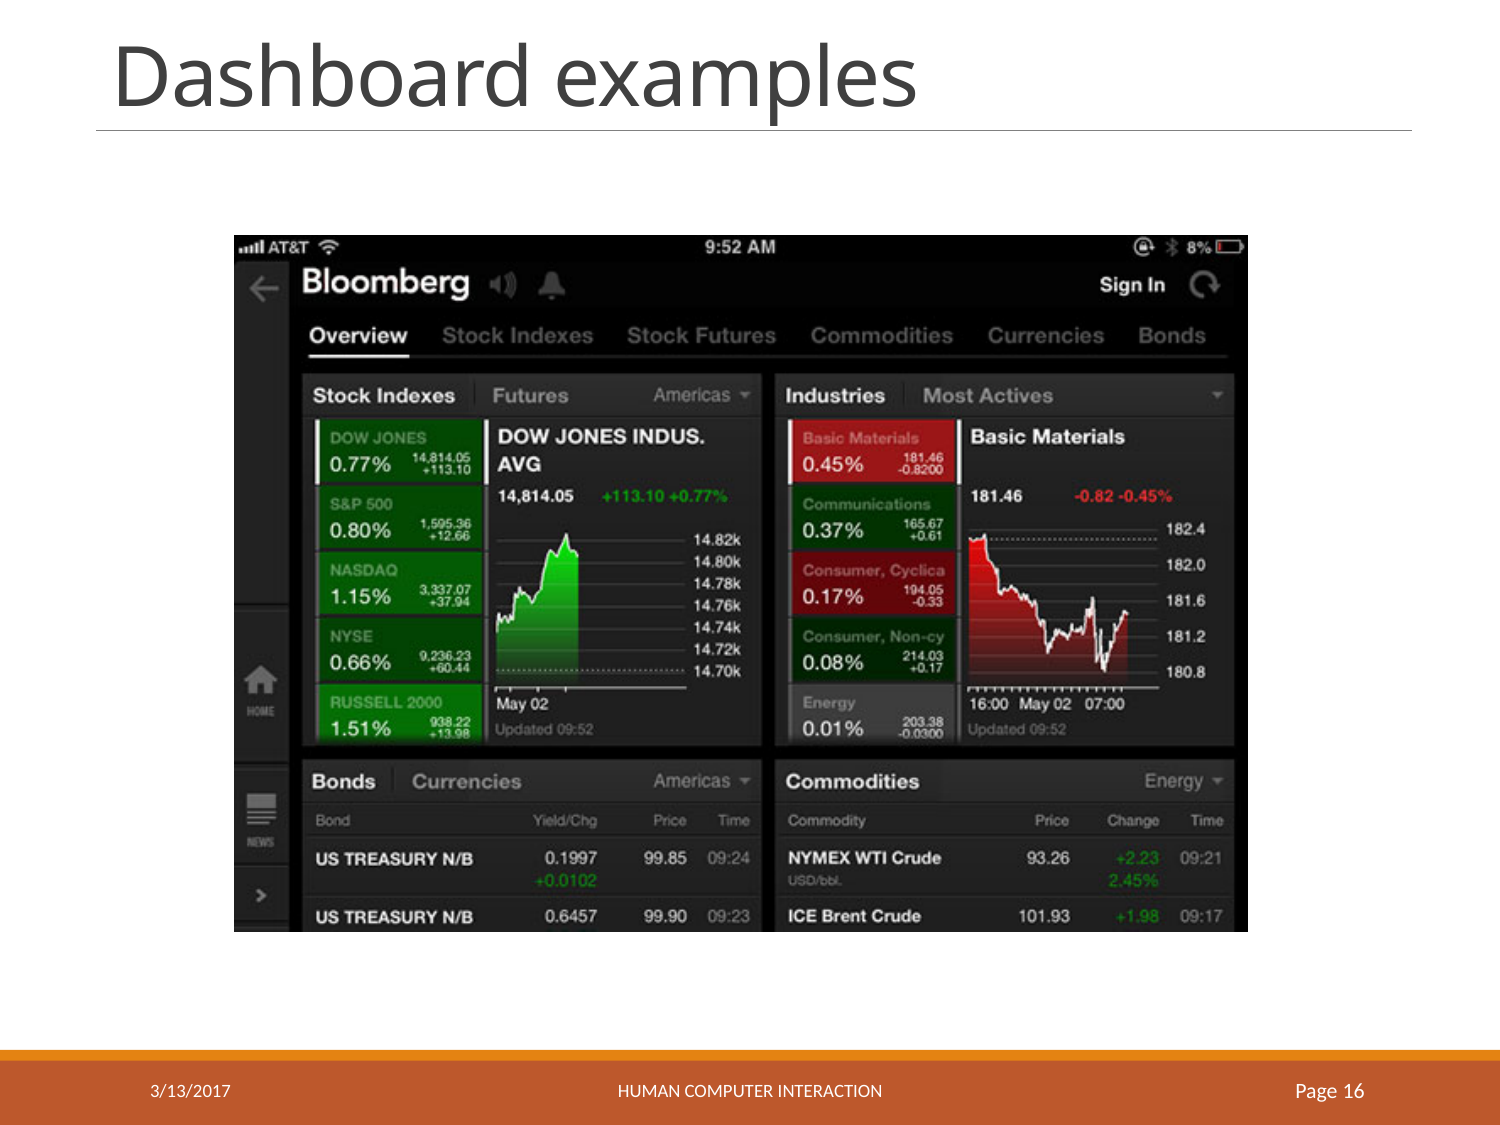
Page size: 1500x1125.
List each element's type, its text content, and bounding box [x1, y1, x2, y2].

title Dashboard examples [96, 19, 1413, 131]
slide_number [135, 1059, 440, 1120]
footer HUMAN COMPUTER INTERACTION [453, 1059, 1047, 1120]
picture [233, 235, 1248, 932]
slide_number Page 16 [1218, 1059, 1380, 1120]
